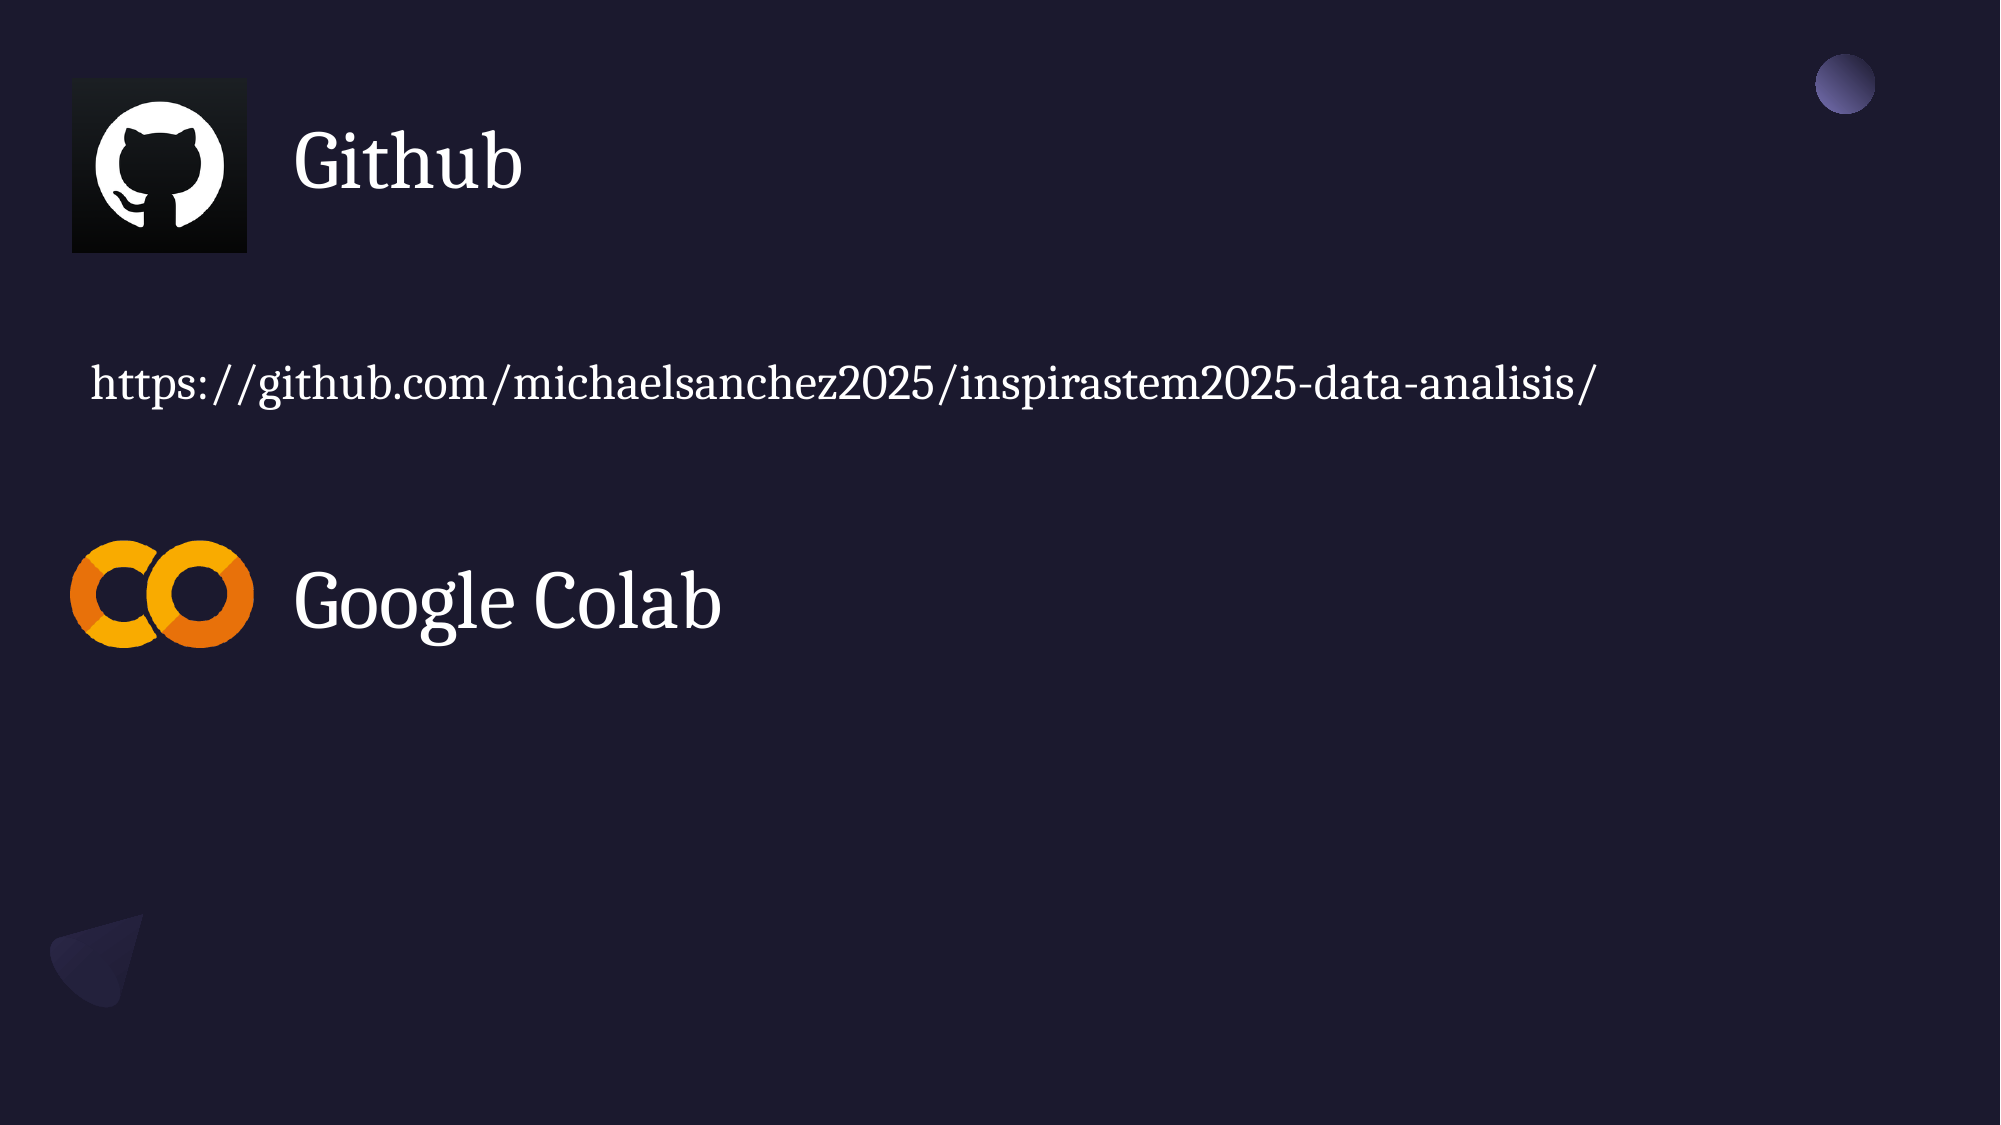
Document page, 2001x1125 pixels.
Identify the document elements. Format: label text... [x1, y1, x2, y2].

title Github [294, 105, 1113, 268]
list https://github.com/michaelsanchez2025/inspirastem2025-data-analisis/ [90, 343, 1845, 460]
picture [55, 488, 267, 700]
picture [72, 78, 247, 253]
text_box Google Colab [294, 545, 1910, 662]
